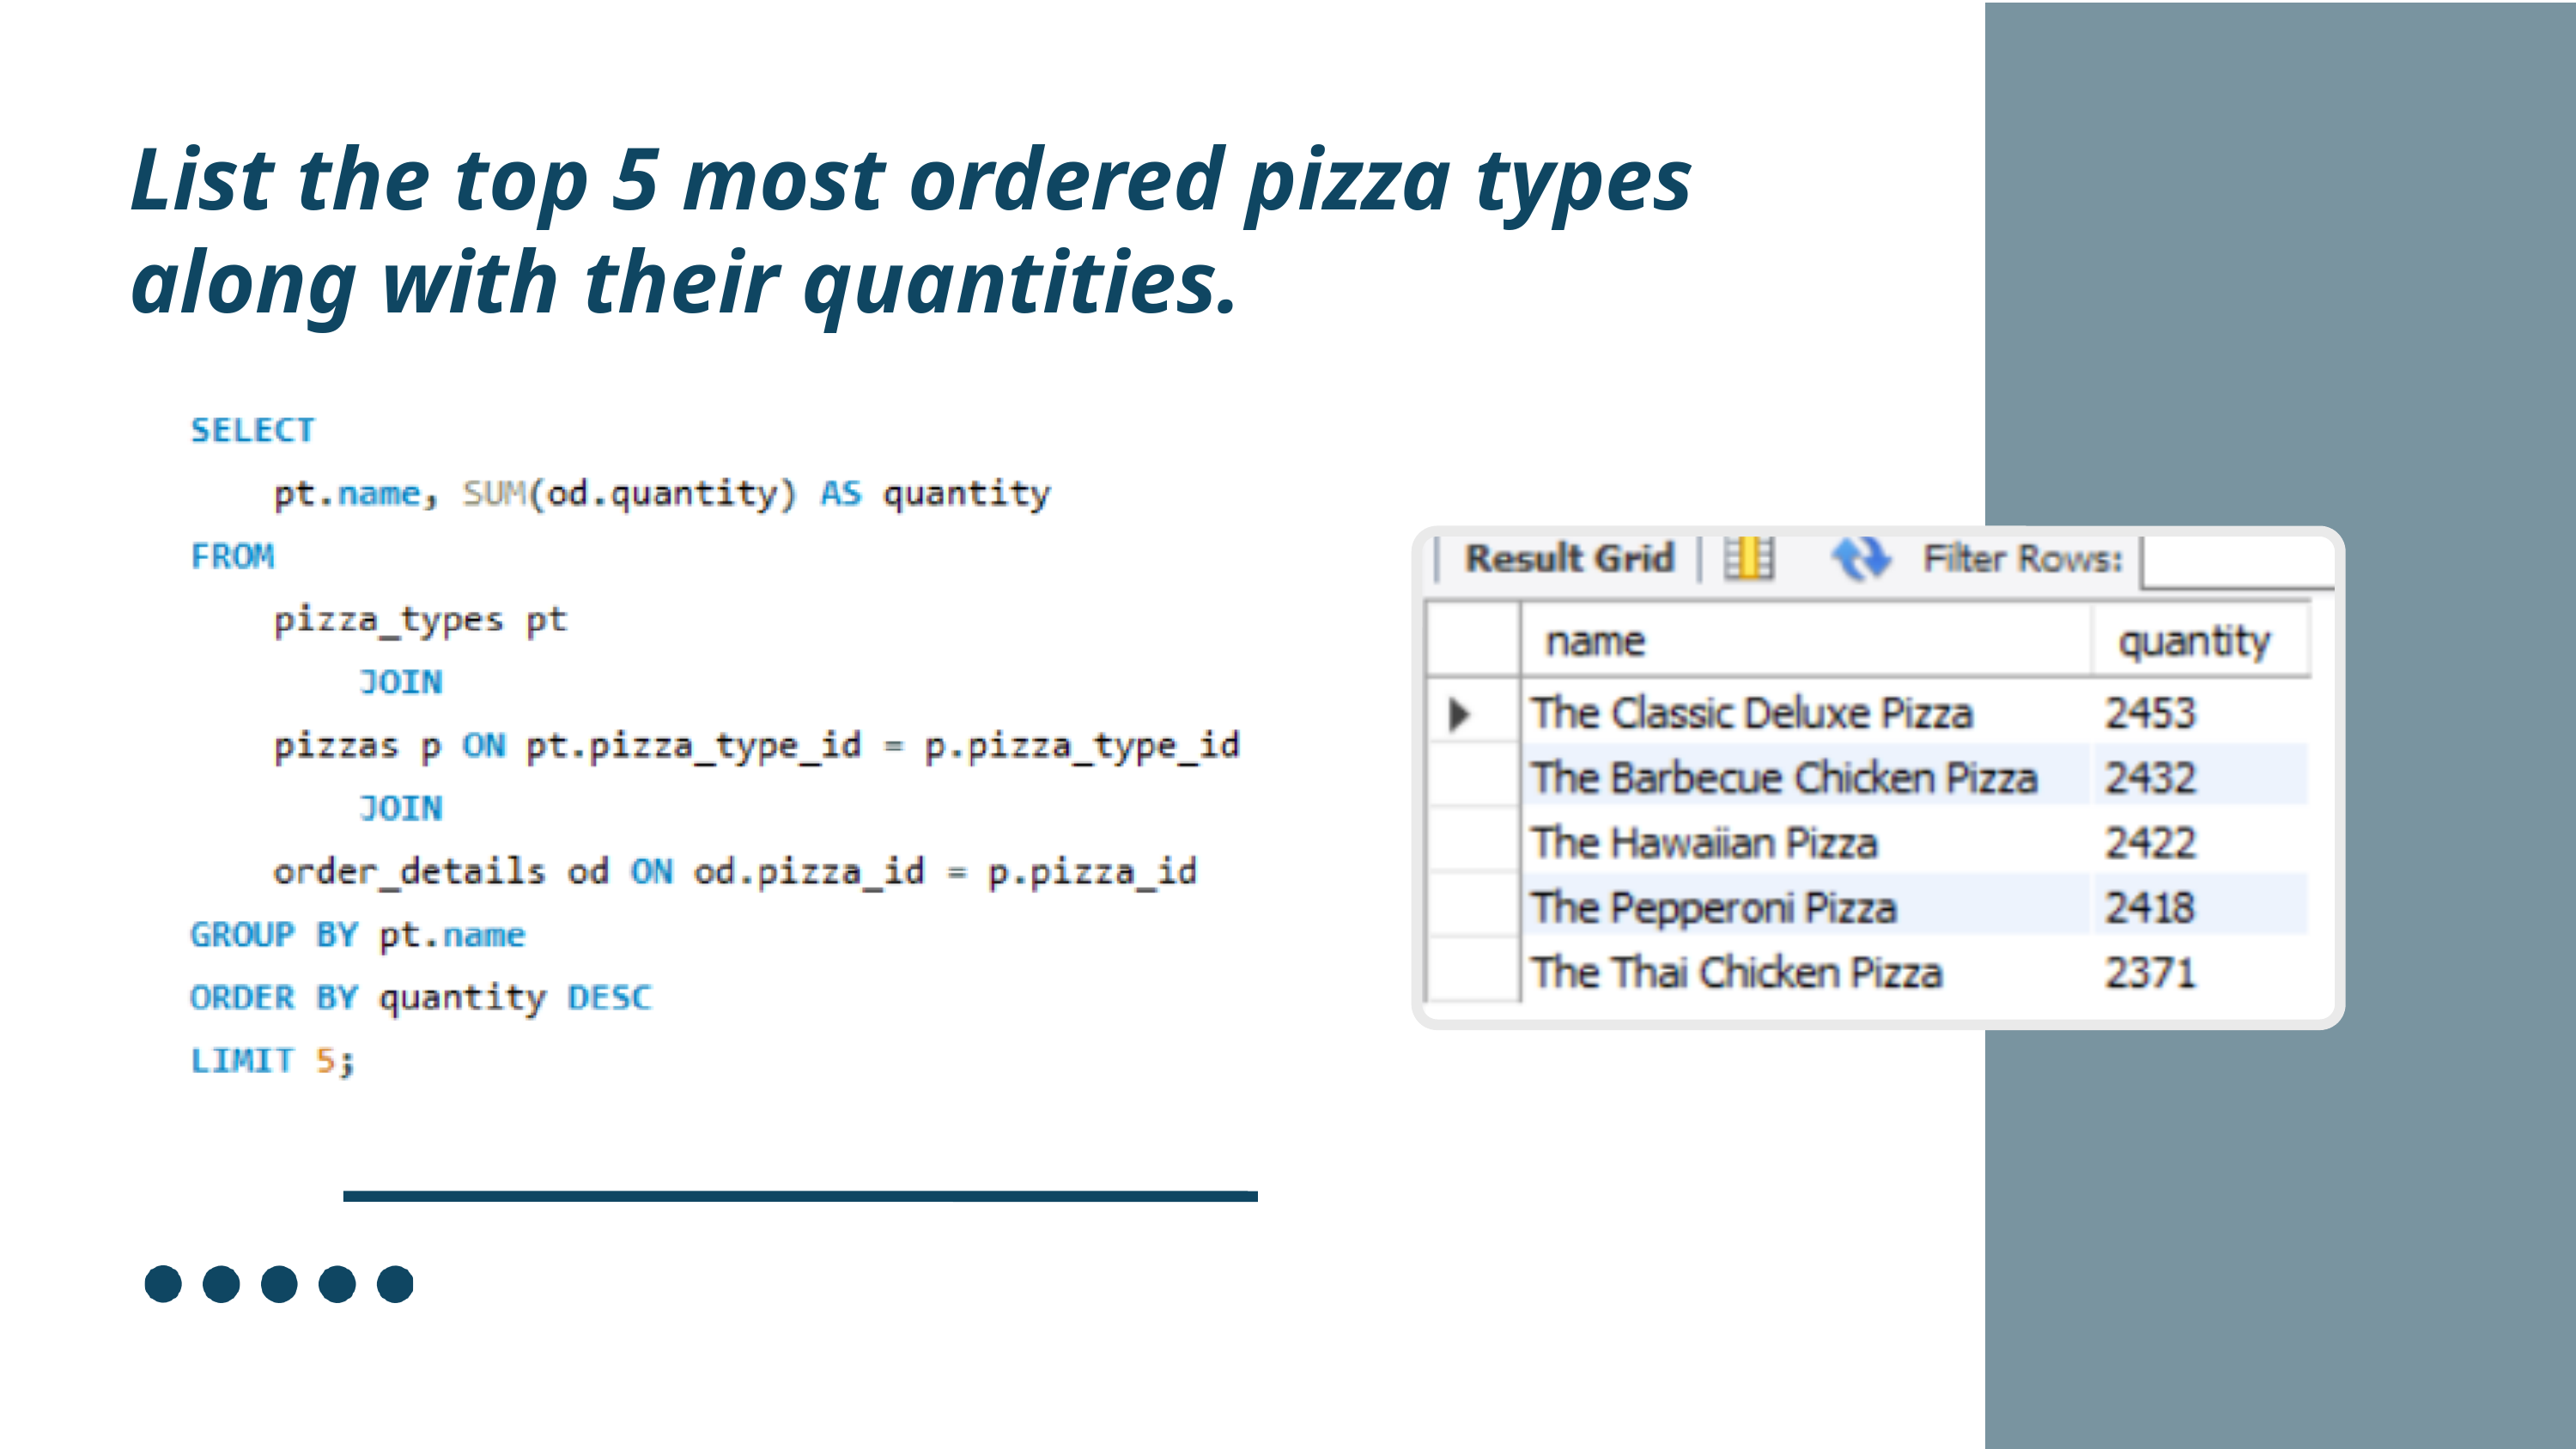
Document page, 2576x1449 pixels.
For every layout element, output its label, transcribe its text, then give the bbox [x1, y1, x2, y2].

text_box [144, 1264, 414, 1304]
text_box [1984, 2, 2576, 1449]
picture [149, 390, 1331, 1111]
picture [1416, 530, 2341, 1026]
text_box List the top 5 most ordered pizza types along with their quantities. [129, 124, 1895, 330]
